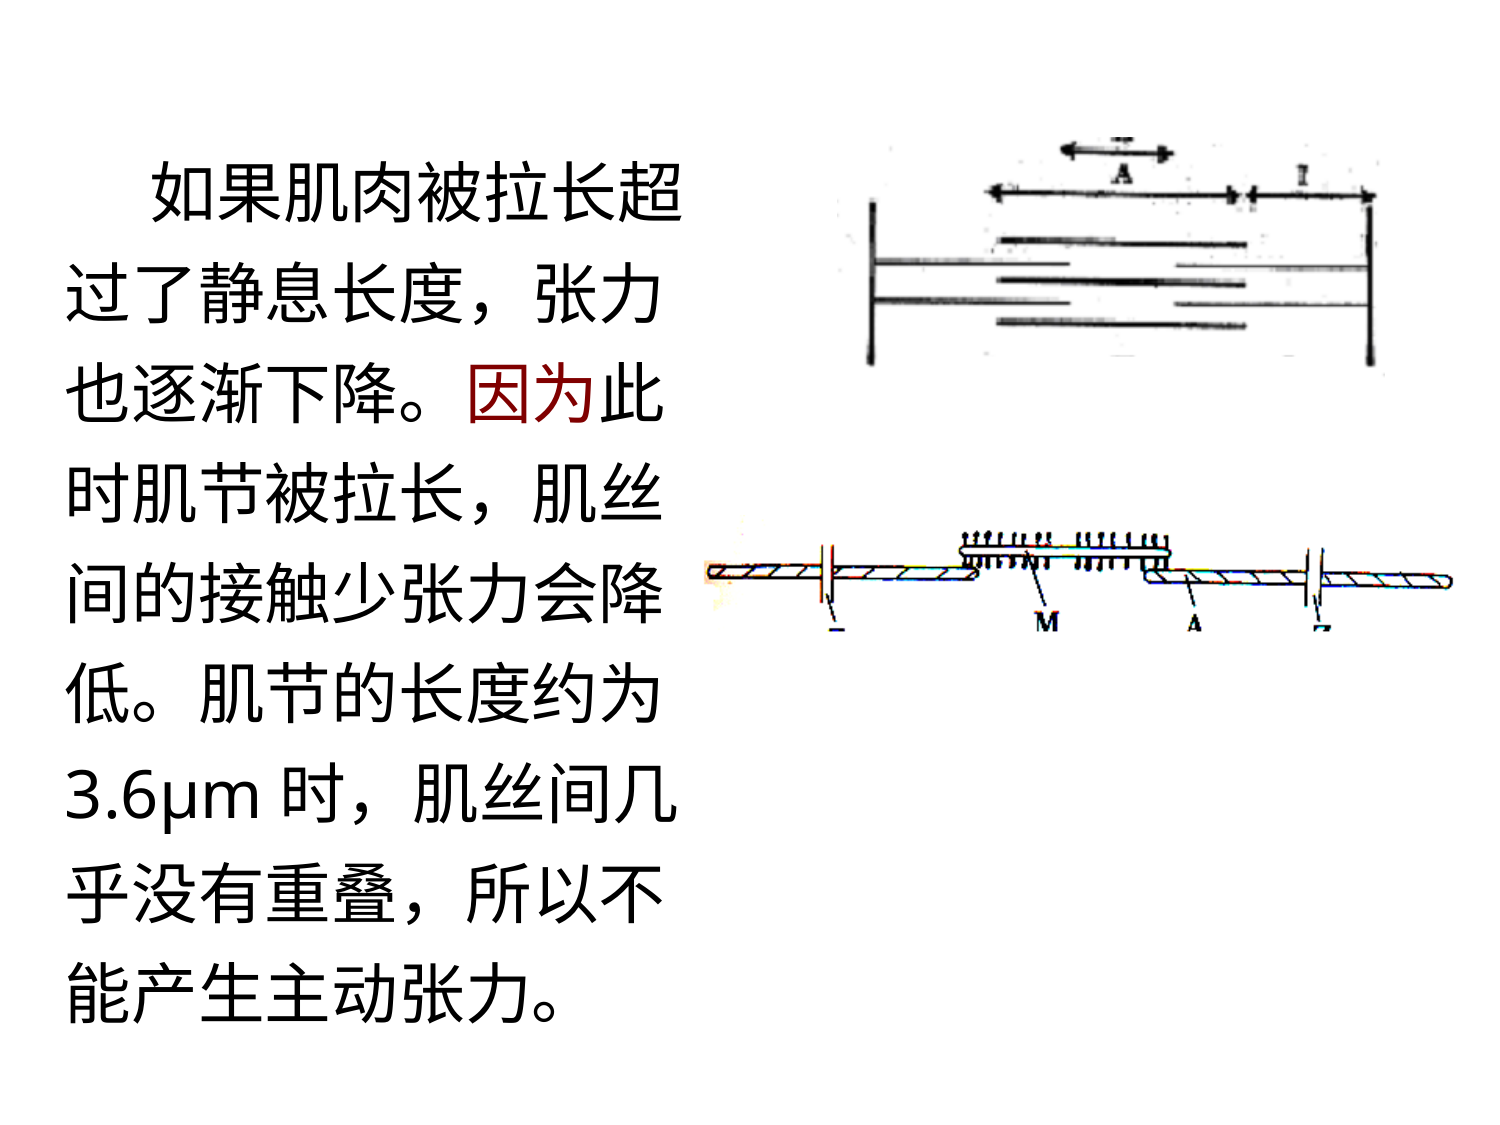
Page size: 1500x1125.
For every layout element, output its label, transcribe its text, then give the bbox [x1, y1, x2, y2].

text_box 如果肌肉被拉长超过了静息长度，张力也逐渐下降。因为此时肌节被拉长，肌丝间的接触少张力会降低。肌节的长度约为3.6μm时，肌丝间几乎没有重叠，所以不能产生主动张力。 [49, 112, 738, 1040]
picture [680, 515, 1500, 649]
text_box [837, 137, 1385, 379]
